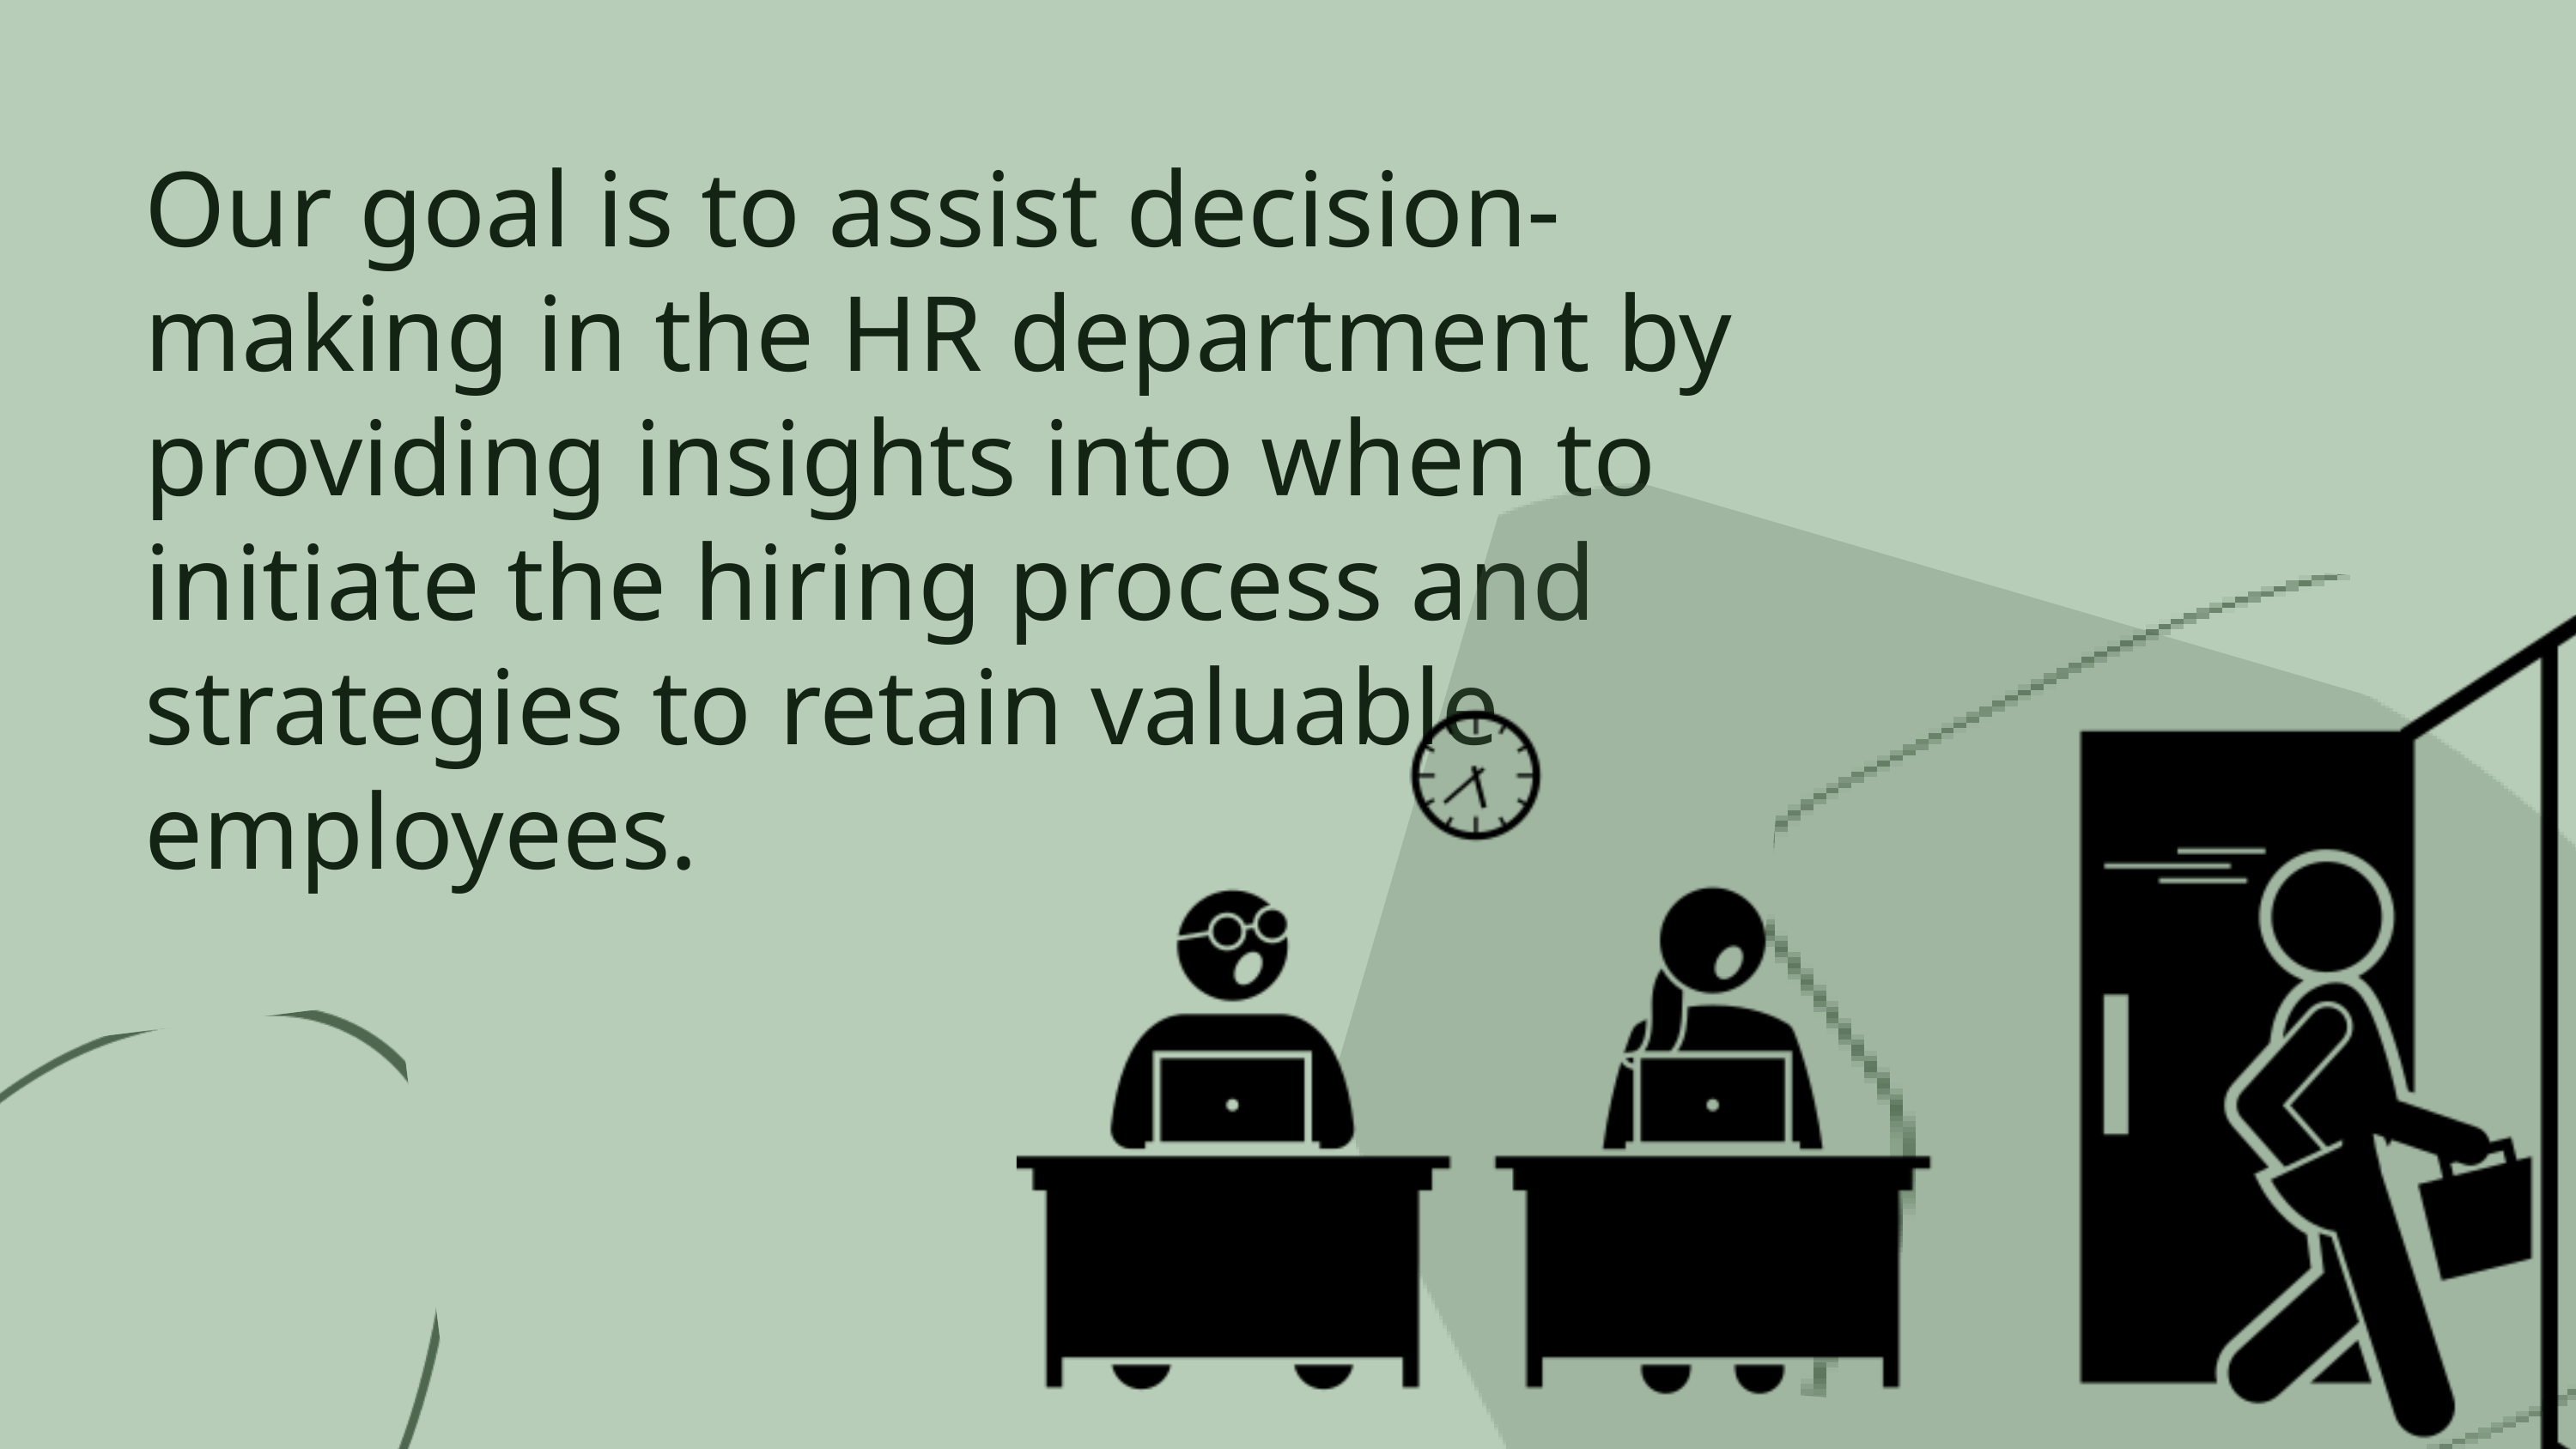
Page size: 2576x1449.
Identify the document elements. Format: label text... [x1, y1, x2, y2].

text_box Our goal is to assist decision-making in the HR department by providing insights into when to initiate the hiring process and strategies to retain valuable employees. [144, 143, 1802, 1009]
text_box [1794, 526, 2576, 615]
text_box [0, 999, 454, 1449]
text_box [1016, 615, 2576, 1449]
text_box [1469, 446, 1801, 615]
